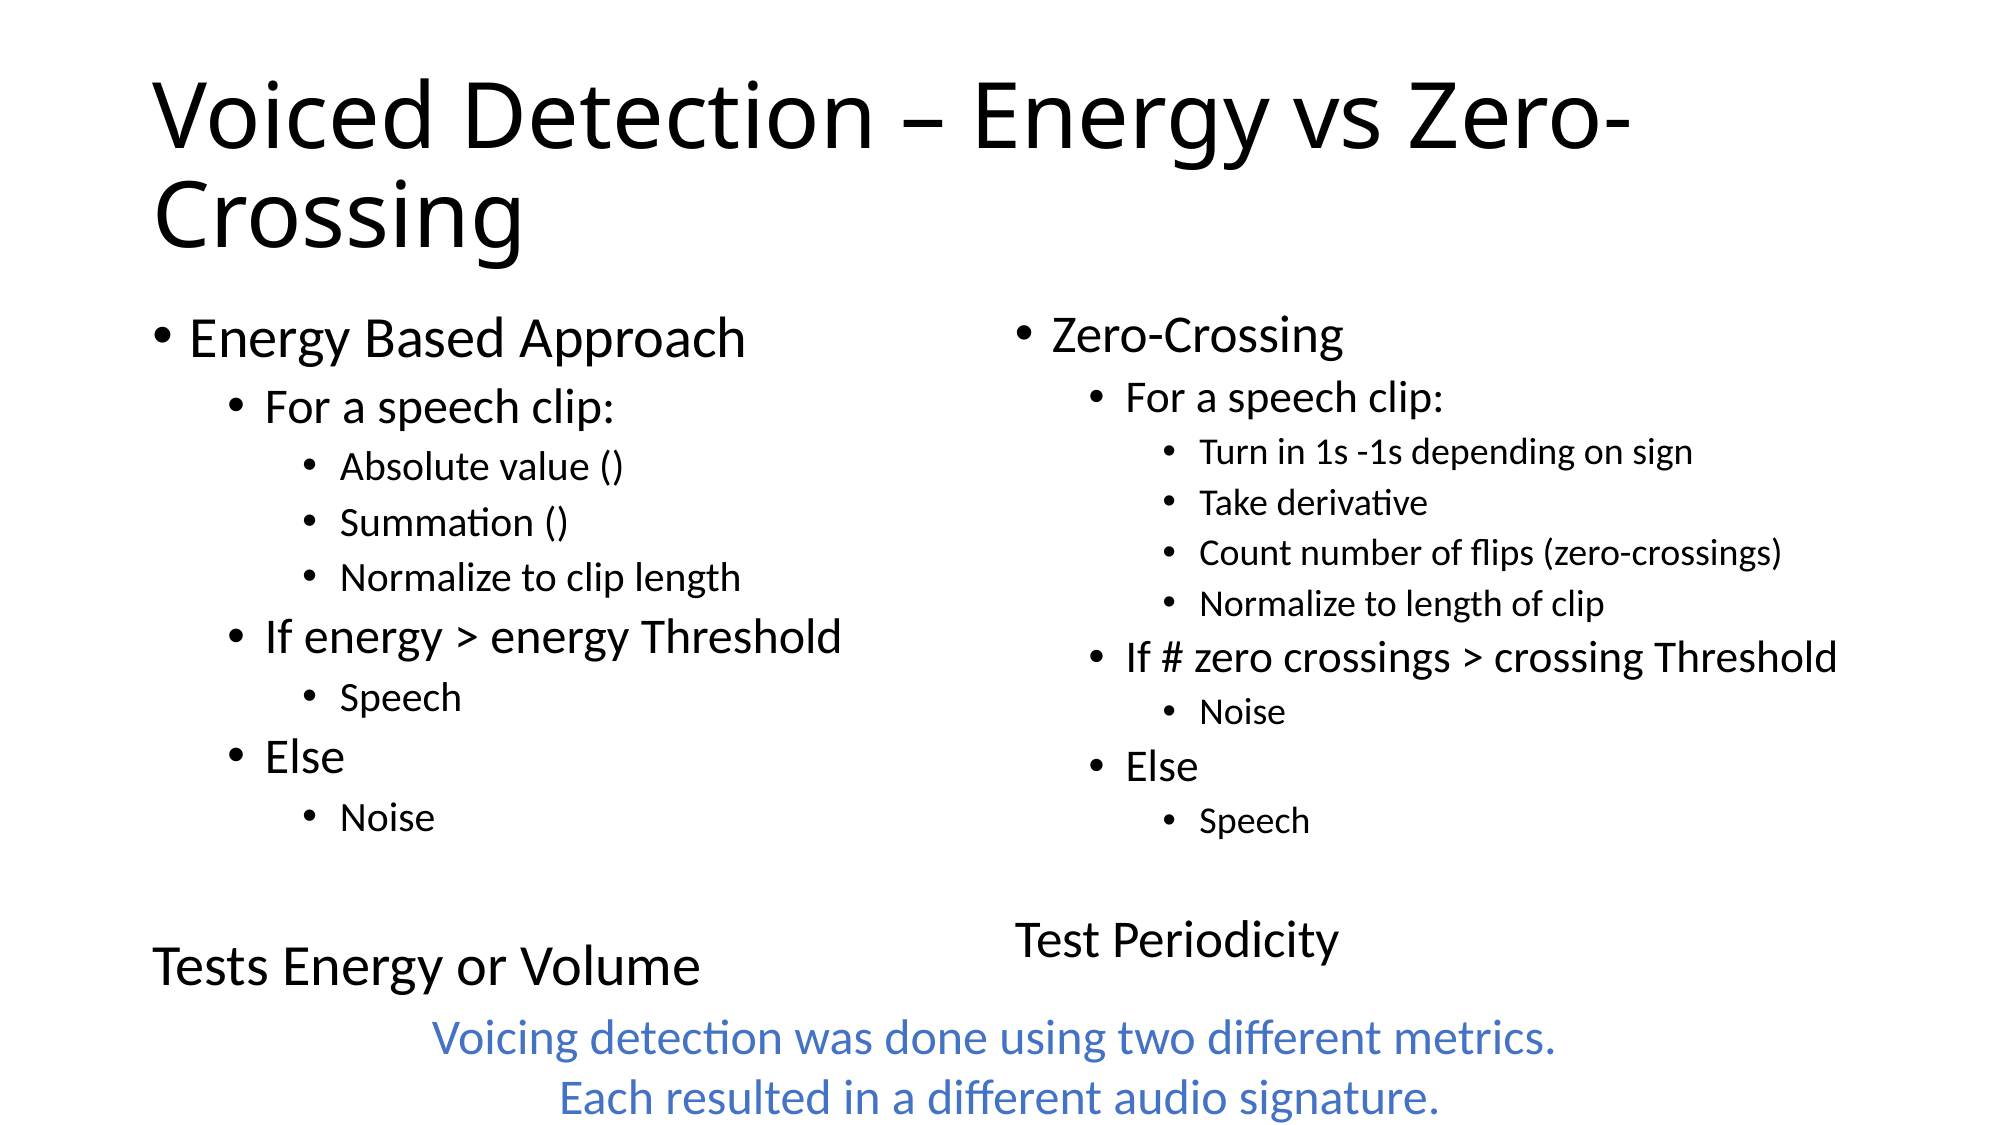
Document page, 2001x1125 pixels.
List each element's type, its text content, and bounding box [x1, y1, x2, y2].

text_box Voicing detection was done using two different metrics. Each resulted in a different audio signature. [416, 996, 1583, 1125]
title Voiced Detection – Energy vs Zero-Crossing [137, 59, 1863, 278]
text_box Zero-Crossing For a speech clip: Turn in 1s -1s depending on sign Take derivative Count number of flips (zero-crossings) Normalize to length of clip If # zero crossings > crossing Threshold Noise Else Speech Test Periodicity [999, 299, 1863, 1014]
list Energy Based Approach For a speech clip: Absolute value () Summation () Normalize to clip length If energy > energy Threshold Speech Else Noise Tests Energy or Volume [137, 299, 999, 1014]
